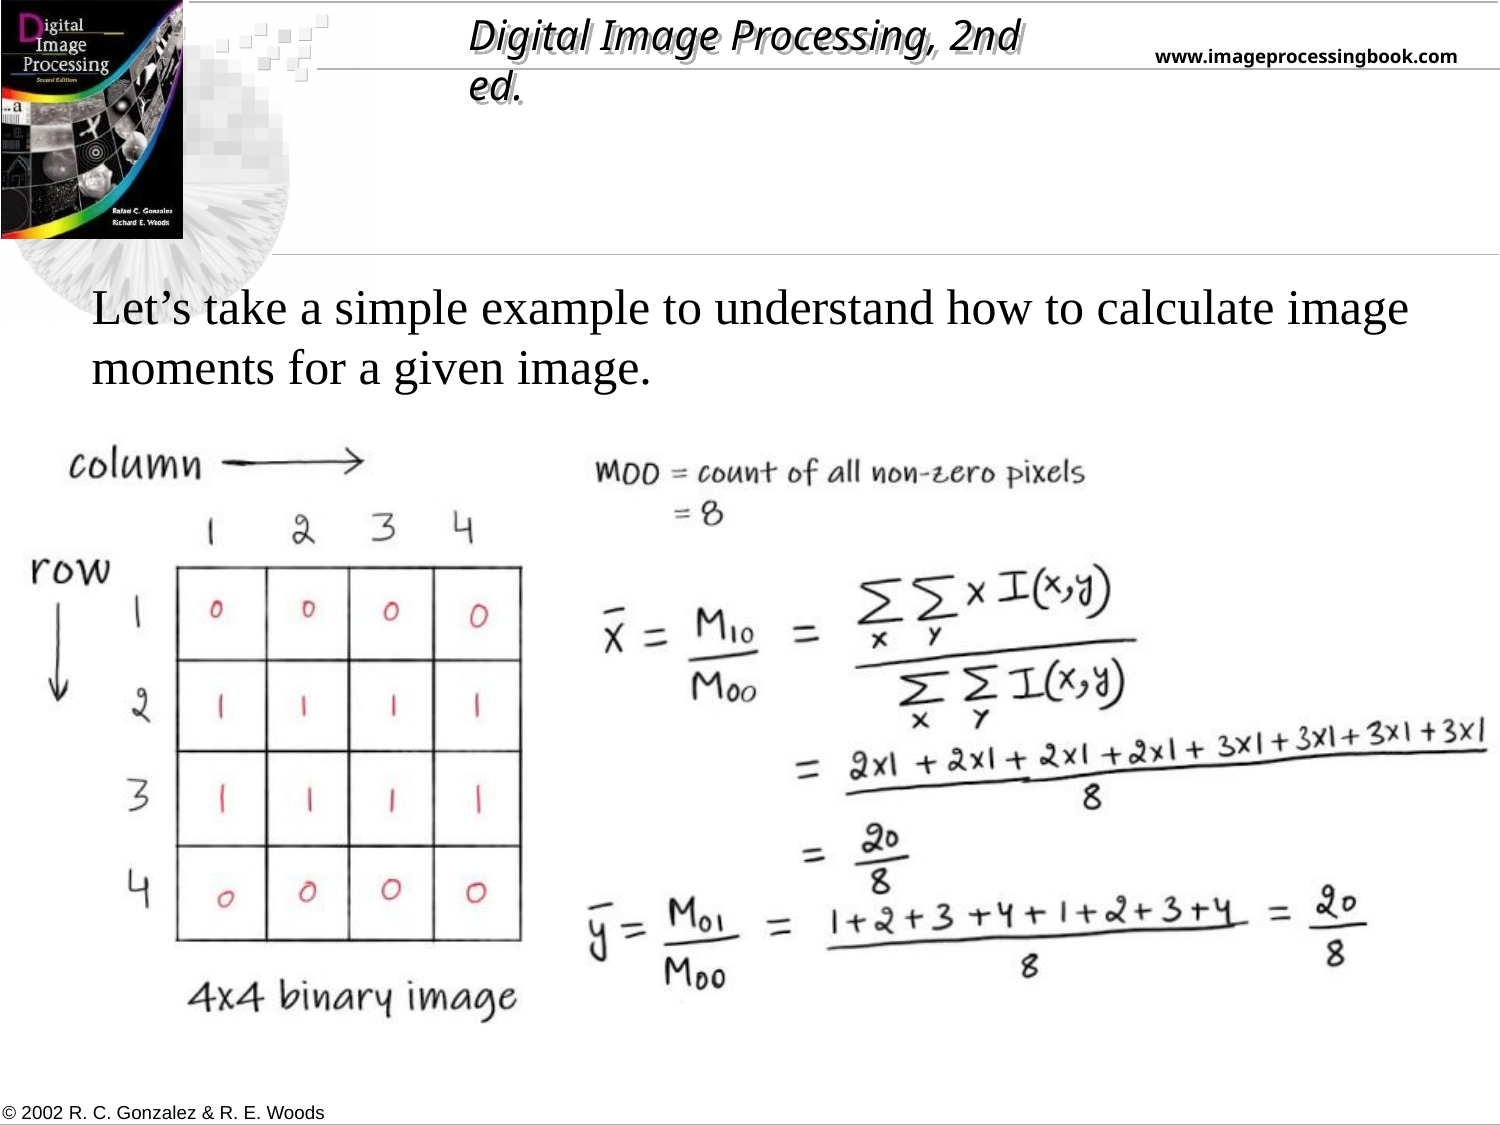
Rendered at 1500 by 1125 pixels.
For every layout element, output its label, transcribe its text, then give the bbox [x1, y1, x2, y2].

picture [0, 403, 1500, 1031]
picture [0, 0, 378, 326]
text_box Let’s take a simple example to understand how to calculate image moments for a given image. [76, 267, 1431, 404]
